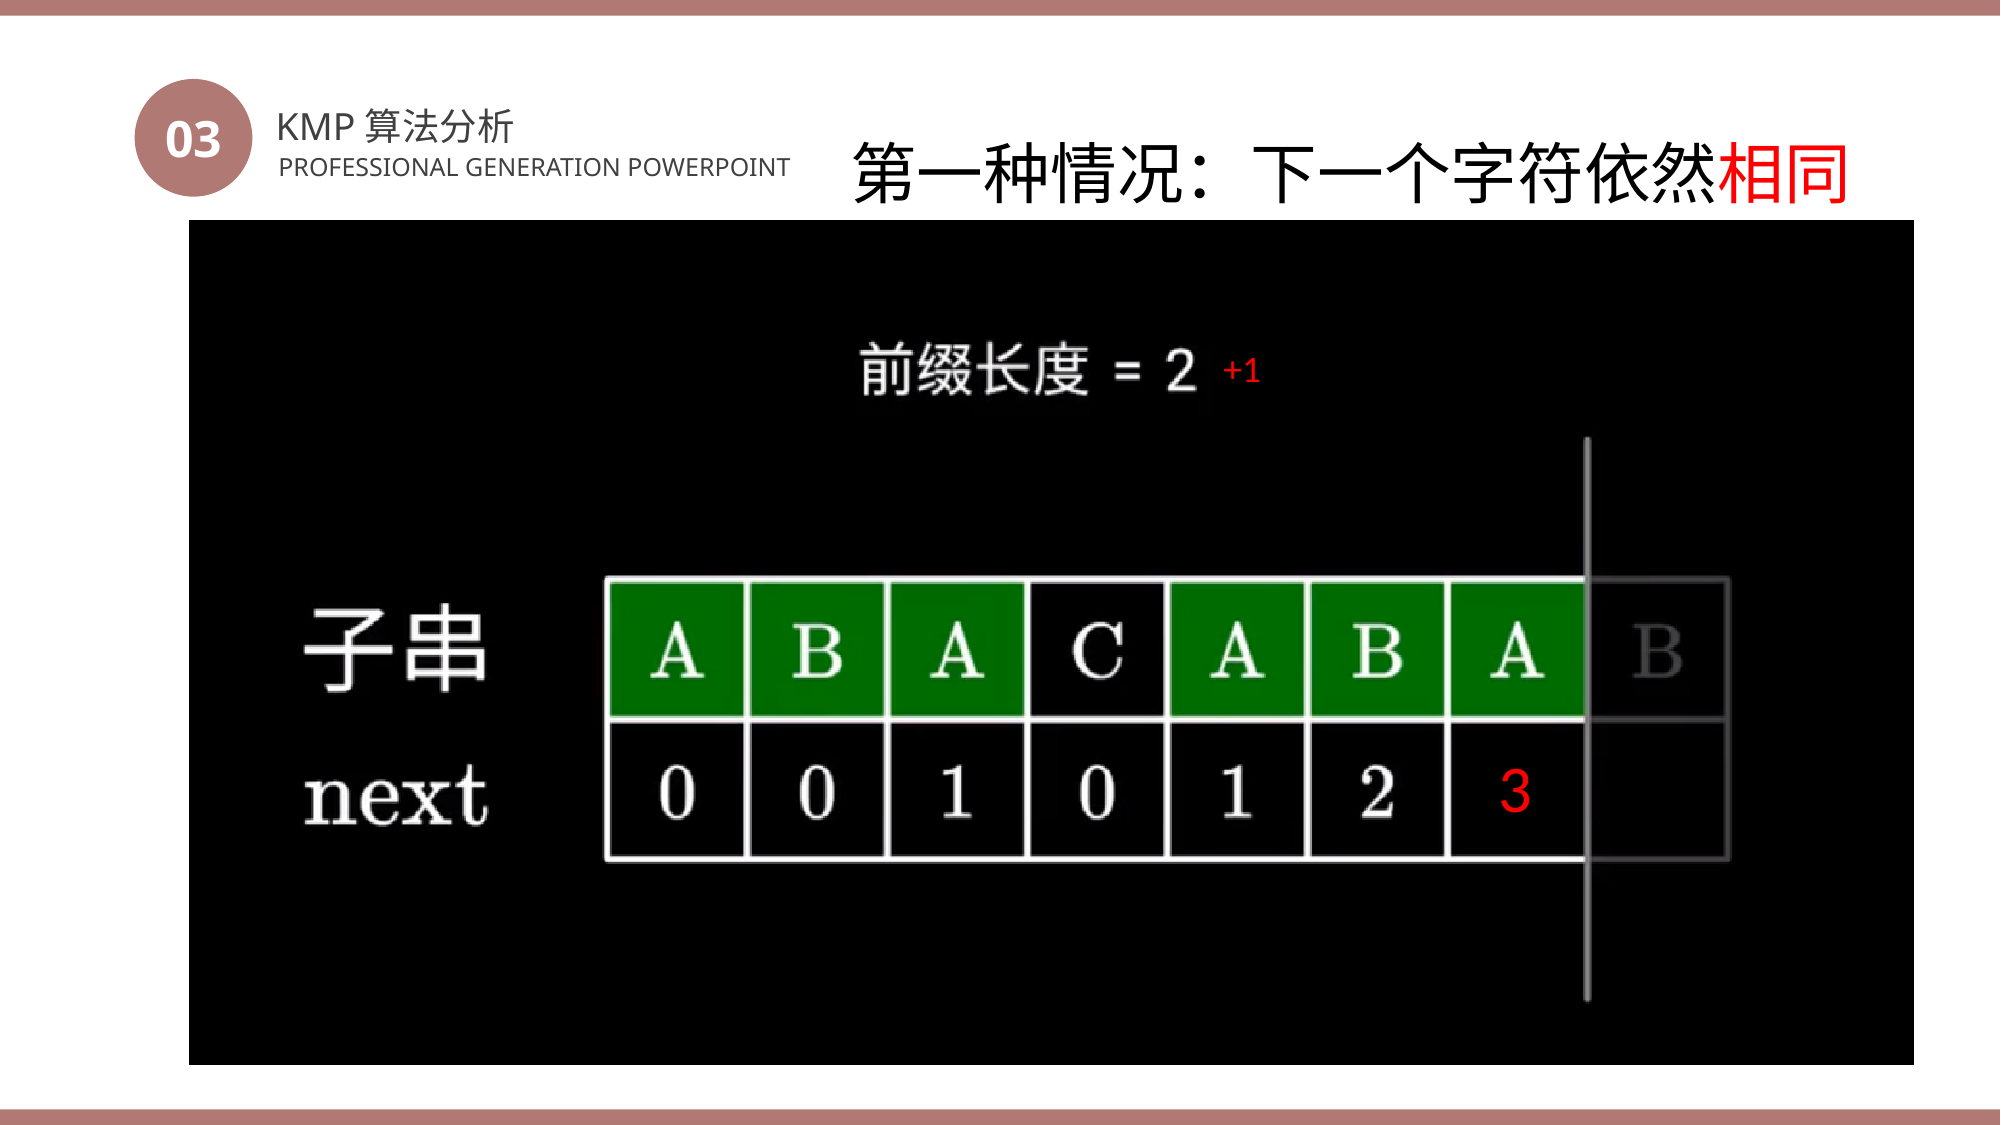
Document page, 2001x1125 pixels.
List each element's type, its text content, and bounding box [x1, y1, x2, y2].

text_box [146, 175, 241, 198]
text_box KMP算法分析 [260, 72, 530, 155]
text_box [0, 0, 2000, 17]
text_box [0, 1108, 2000, 1125]
text_box [147, 77, 240, 99]
text_box 03 [139, 99, 248, 175]
text_box 第一种情况：下一个字符依然相同 [835, 124, 1984, 220]
text_box [133, 113, 139, 163]
text_box [248, 113, 254, 163]
text_box PROFESSIONAL GENERATION POWERPOINT [263, 144, 960, 190]
picture [189, 220, 1914, 1065]
